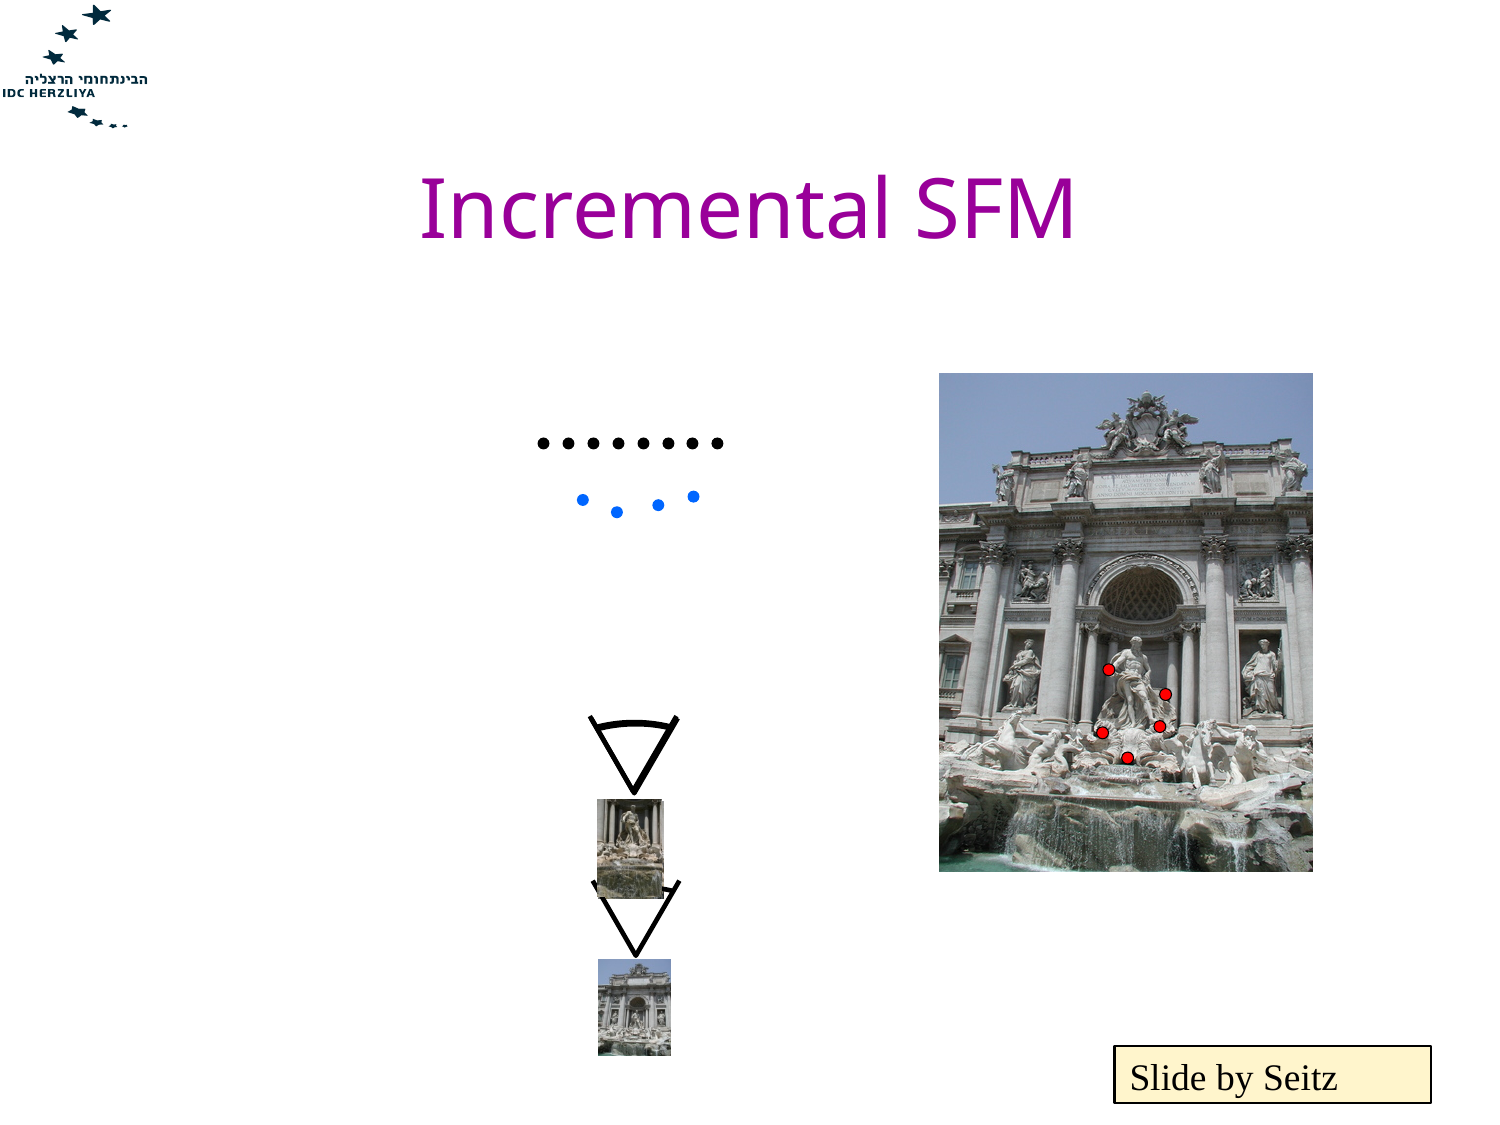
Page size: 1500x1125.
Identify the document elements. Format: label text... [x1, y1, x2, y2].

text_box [1096, 663, 1172, 765]
text_box [576, 493, 589, 506]
text_box [686, 437, 699, 450]
text_box [610, 506, 623, 519]
picture [0, 0, 150, 134]
text_box [662, 437, 675, 450]
title Incremental SFM [112, 74, 1388, 263]
text_box [711, 437, 724, 450]
text_box [612, 437, 625, 450]
text_box [687, 490, 700, 503]
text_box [573, 713, 698, 849]
text_box [637, 437, 650, 450]
picture [597, 799, 664, 897]
text_box Slide by Seitz [1114, 1045, 1432, 1104]
text_box [587, 437, 600, 450]
text_box [562, 437, 575, 450]
picture [938, 373, 1313, 872]
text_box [576, 878, 701, 1013]
picture [598, 959, 671, 1056]
text_box [537, 437, 550, 450]
text_box [652, 499, 665, 512]
